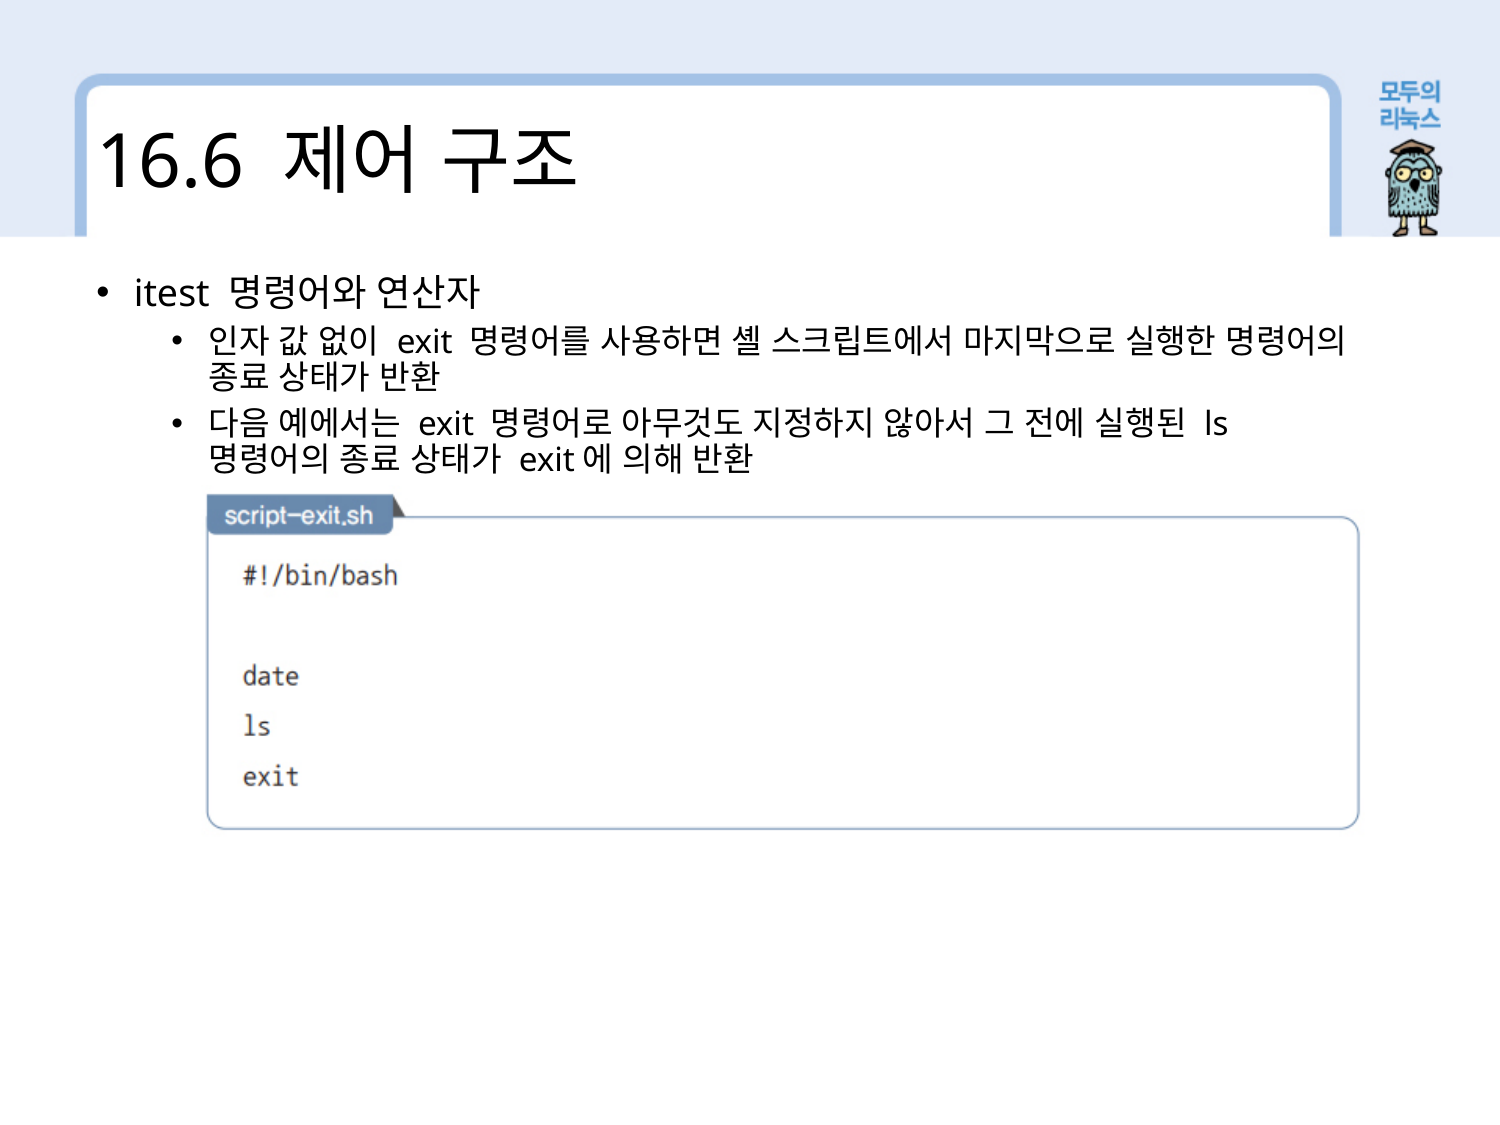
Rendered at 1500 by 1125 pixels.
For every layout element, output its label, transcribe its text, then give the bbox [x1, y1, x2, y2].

text_box itest 명령어와 연산자 인자 값 없이 exit 명령어를 사용하면 셸 스크립트에서 마지막으로 실행한 명령어의 종료 상태가 반환 다음 예에서는 exit 명령어로 아무것도 지정하지 않아서 그 전에 실행된 ls 명령어의 종료 상태가 exit에 의해 반환 [81, 266, 1377, 1024]
text_box 16.6 제어 구조 [81, 115, 1335, 221]
picture [0, 0, 1500, 1125]
